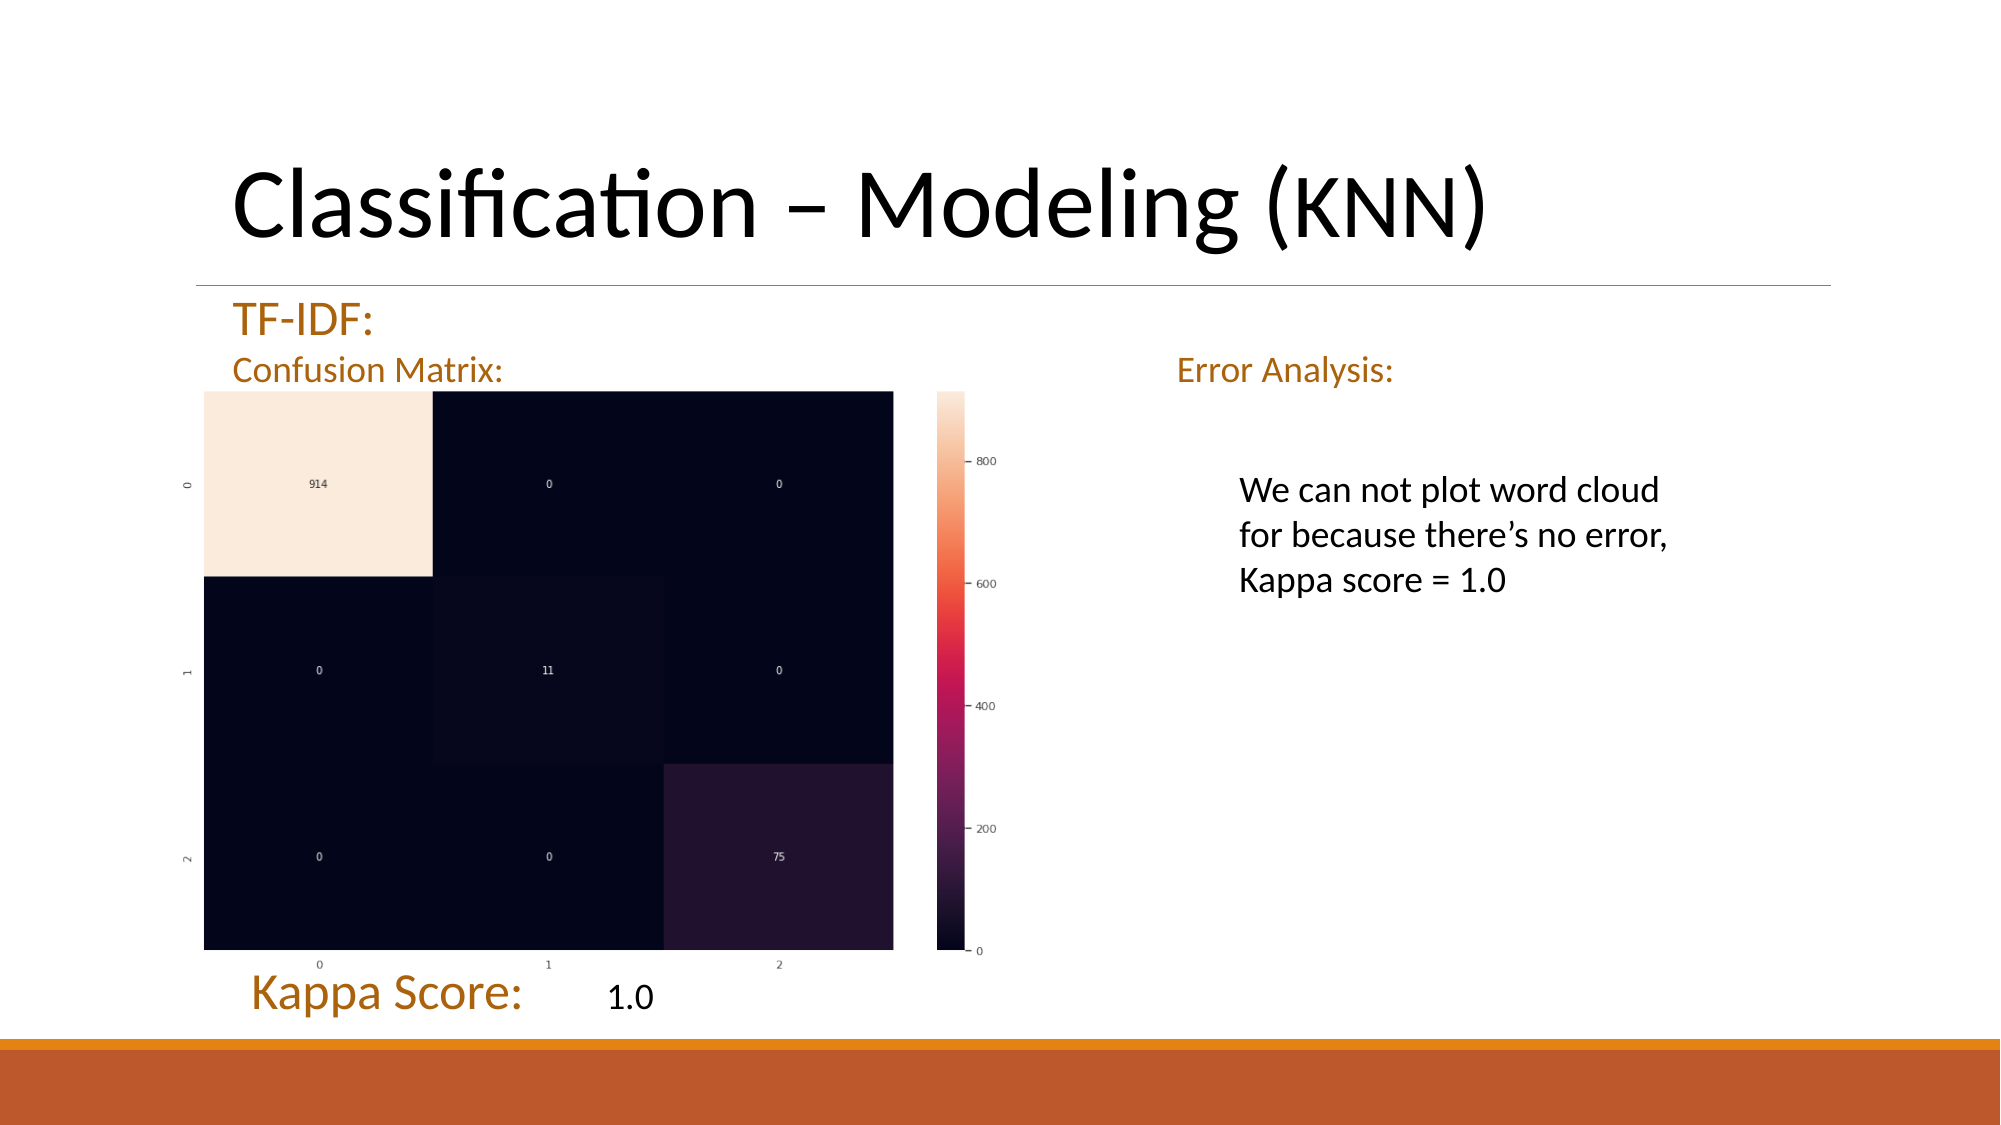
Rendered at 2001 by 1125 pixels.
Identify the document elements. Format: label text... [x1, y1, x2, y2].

picture [176, 383, 1004, 979]
text_box Confusion Matrix: [217, 337, 620, 380]
text_box We can not plot word cloud for because there’s no error, Kappa score = 1.0 [1224, 457, 1721, 608]
text_box Classification – Modeling (KNN) [217, 193, 1782, 265]
text_box TF-IDF: [217, 277, 620, 337]
text_box Error Analysis: [1162, 337, 1564, 398]
text_box Kappa Score: 1.0 [236, 986, 979, 1027]
